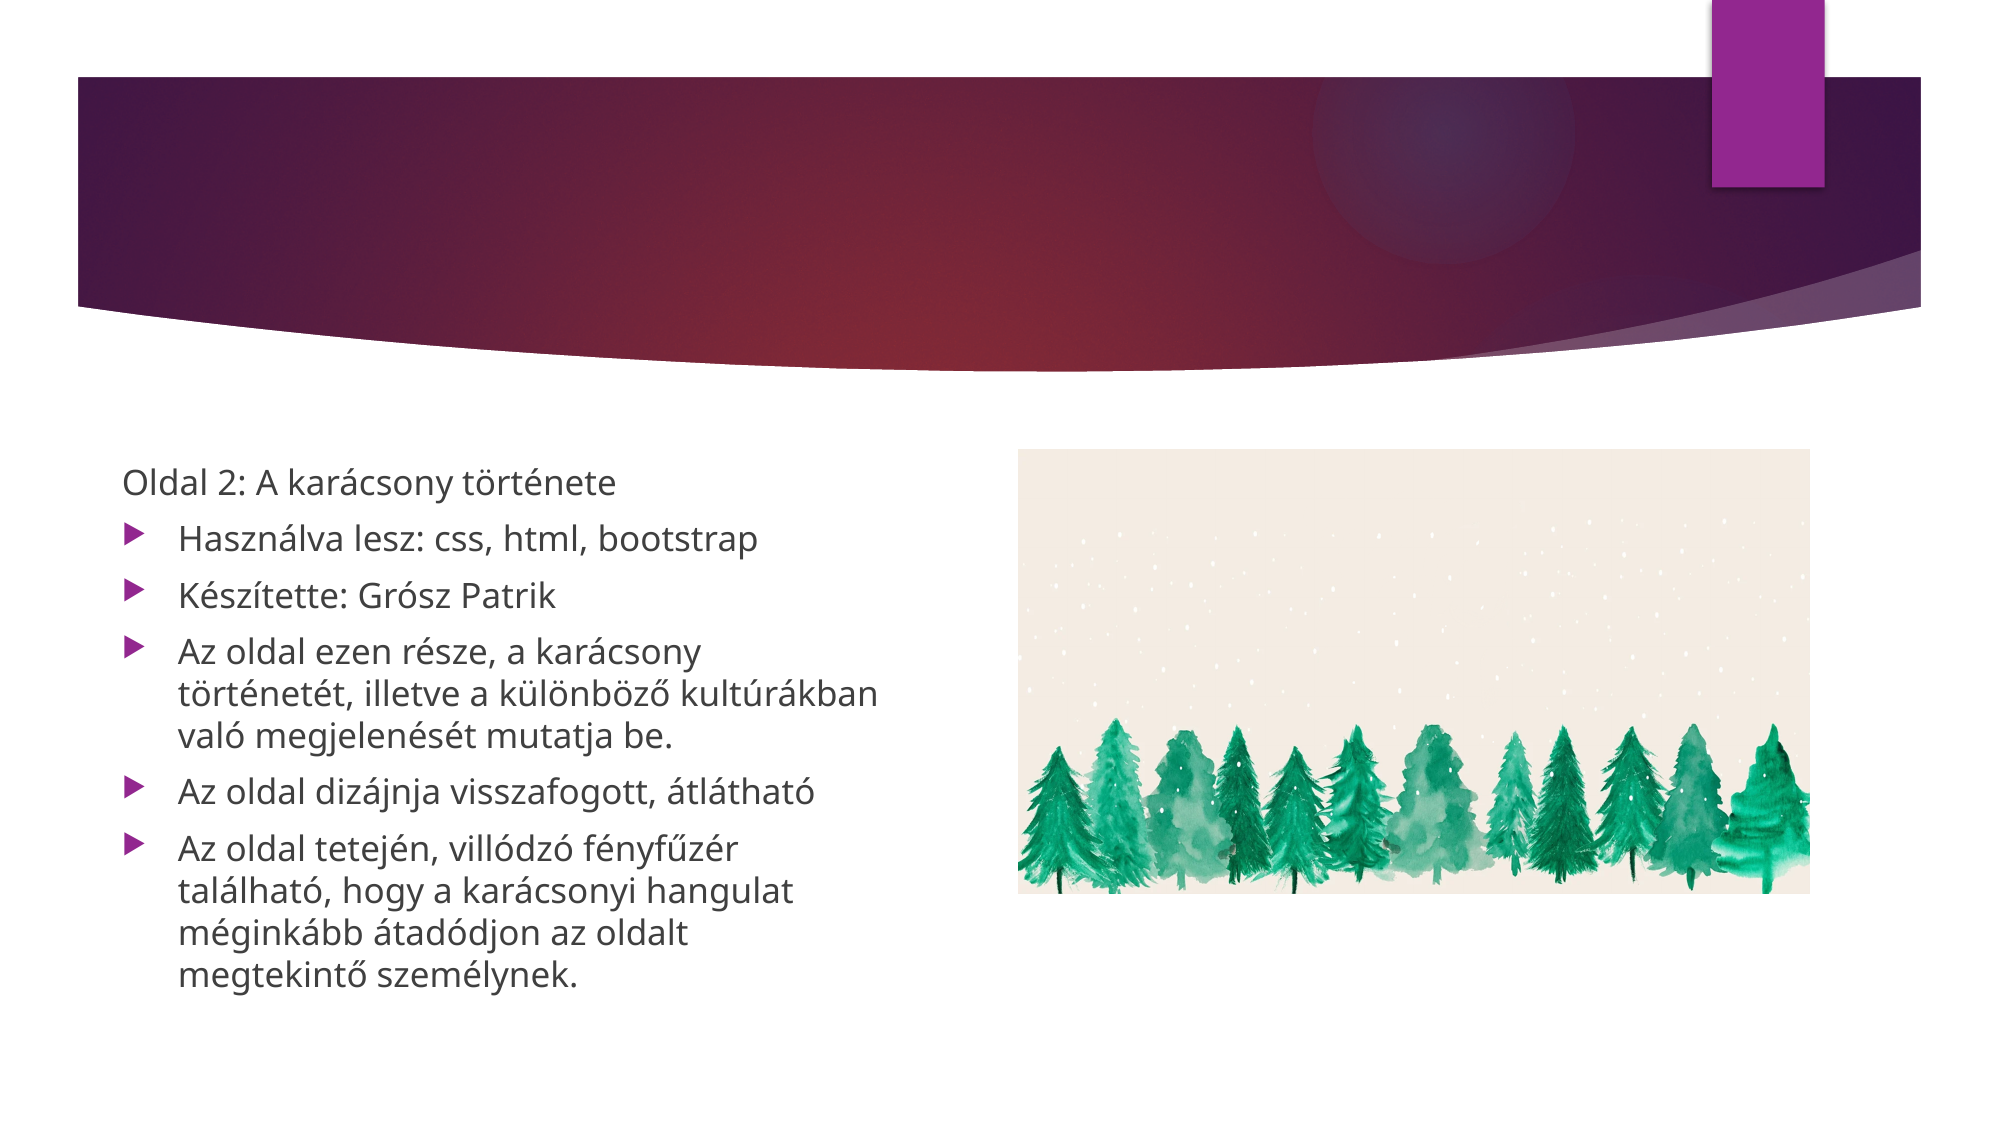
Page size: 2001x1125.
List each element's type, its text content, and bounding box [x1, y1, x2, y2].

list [1018, 448, 1811, 895]
list Oldal 2: A karácsony története Használva lesz: css, html, bootstrap Készítette: Grósz Patrik Az oldal ezen része, a karácsony történetét, illetve a különböző kultúrákban való megjelenését mutatja be. Az oldal dizájnja visszafogott, átlátható Az oldal tetején, villódzó fényfűzér található, hogy a karácsonyi hangulat méginkább átadódjon az oldalt megtekintő személynek. [106, 452, 899, 1013]
